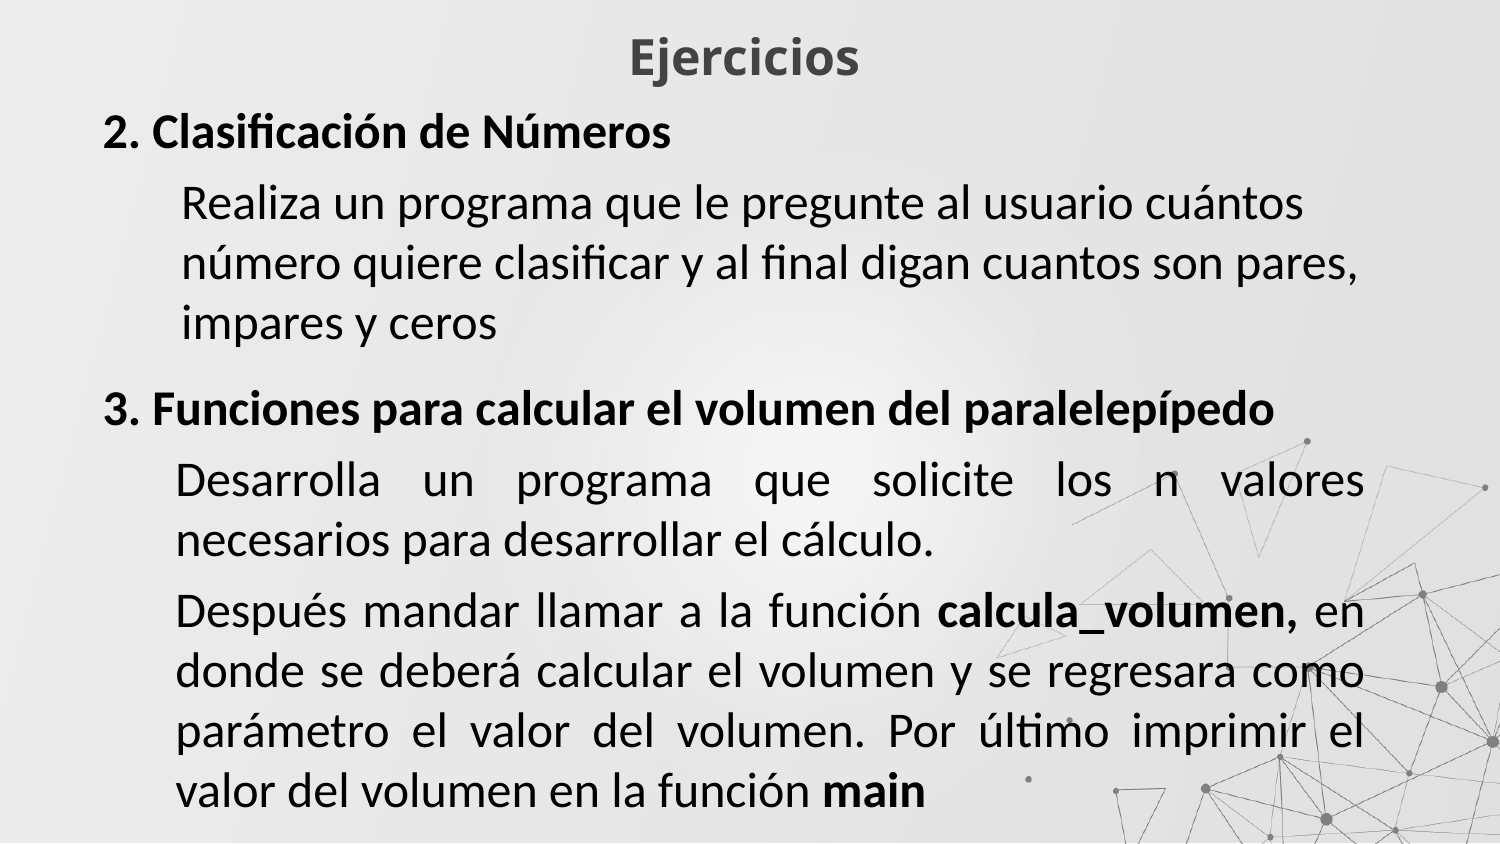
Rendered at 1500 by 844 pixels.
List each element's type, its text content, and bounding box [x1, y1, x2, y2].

text_box 3. Funciones para calcular el volumen del paralelepípedo Desarrolla un programa que solicite los n valores necesarios para desarrollar el cálculo. Después mandar llamar a la función calcula_volumen, en donde se deberá calcular el volumen y se regresara como parámetro el valor del volumen. Por último imprimir el valor del volumen en la función main [101, 364, 1366, 818]
text_box 2. Clasificación de Números Realiza un programa que le pregunte al usuario cuántos número quiere clasificar y al final digan cuantos son pares, impares y ceros [101, 87, 1366, 350]
title Ejercicios [322, 23, 1178, 87]
picture [0, 0, 1500, 844]
